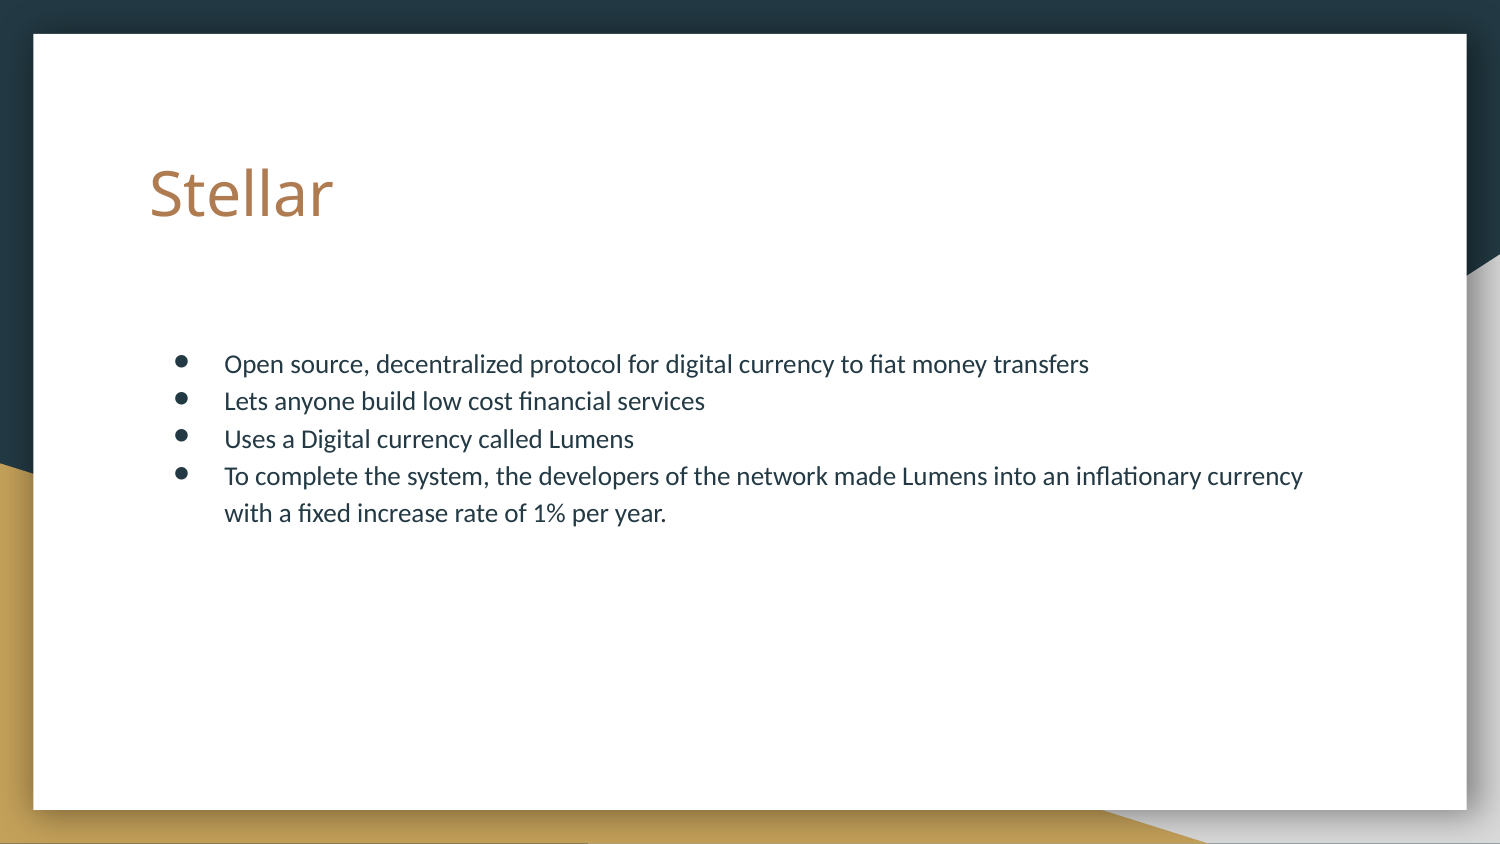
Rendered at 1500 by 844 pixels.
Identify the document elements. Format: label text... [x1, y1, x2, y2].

title Stellar [134, 138, 1366, 296]
list Open source, decentralized protocol for digital currency to fiat money transfers Lets anyone build low cost financial services Uses a Digital currency called Lumens To complete the system, the developers of the network made Lumens into an inflationary currency with a fixed increase rate of 1% per year. [134, 326, 1366, 729]
